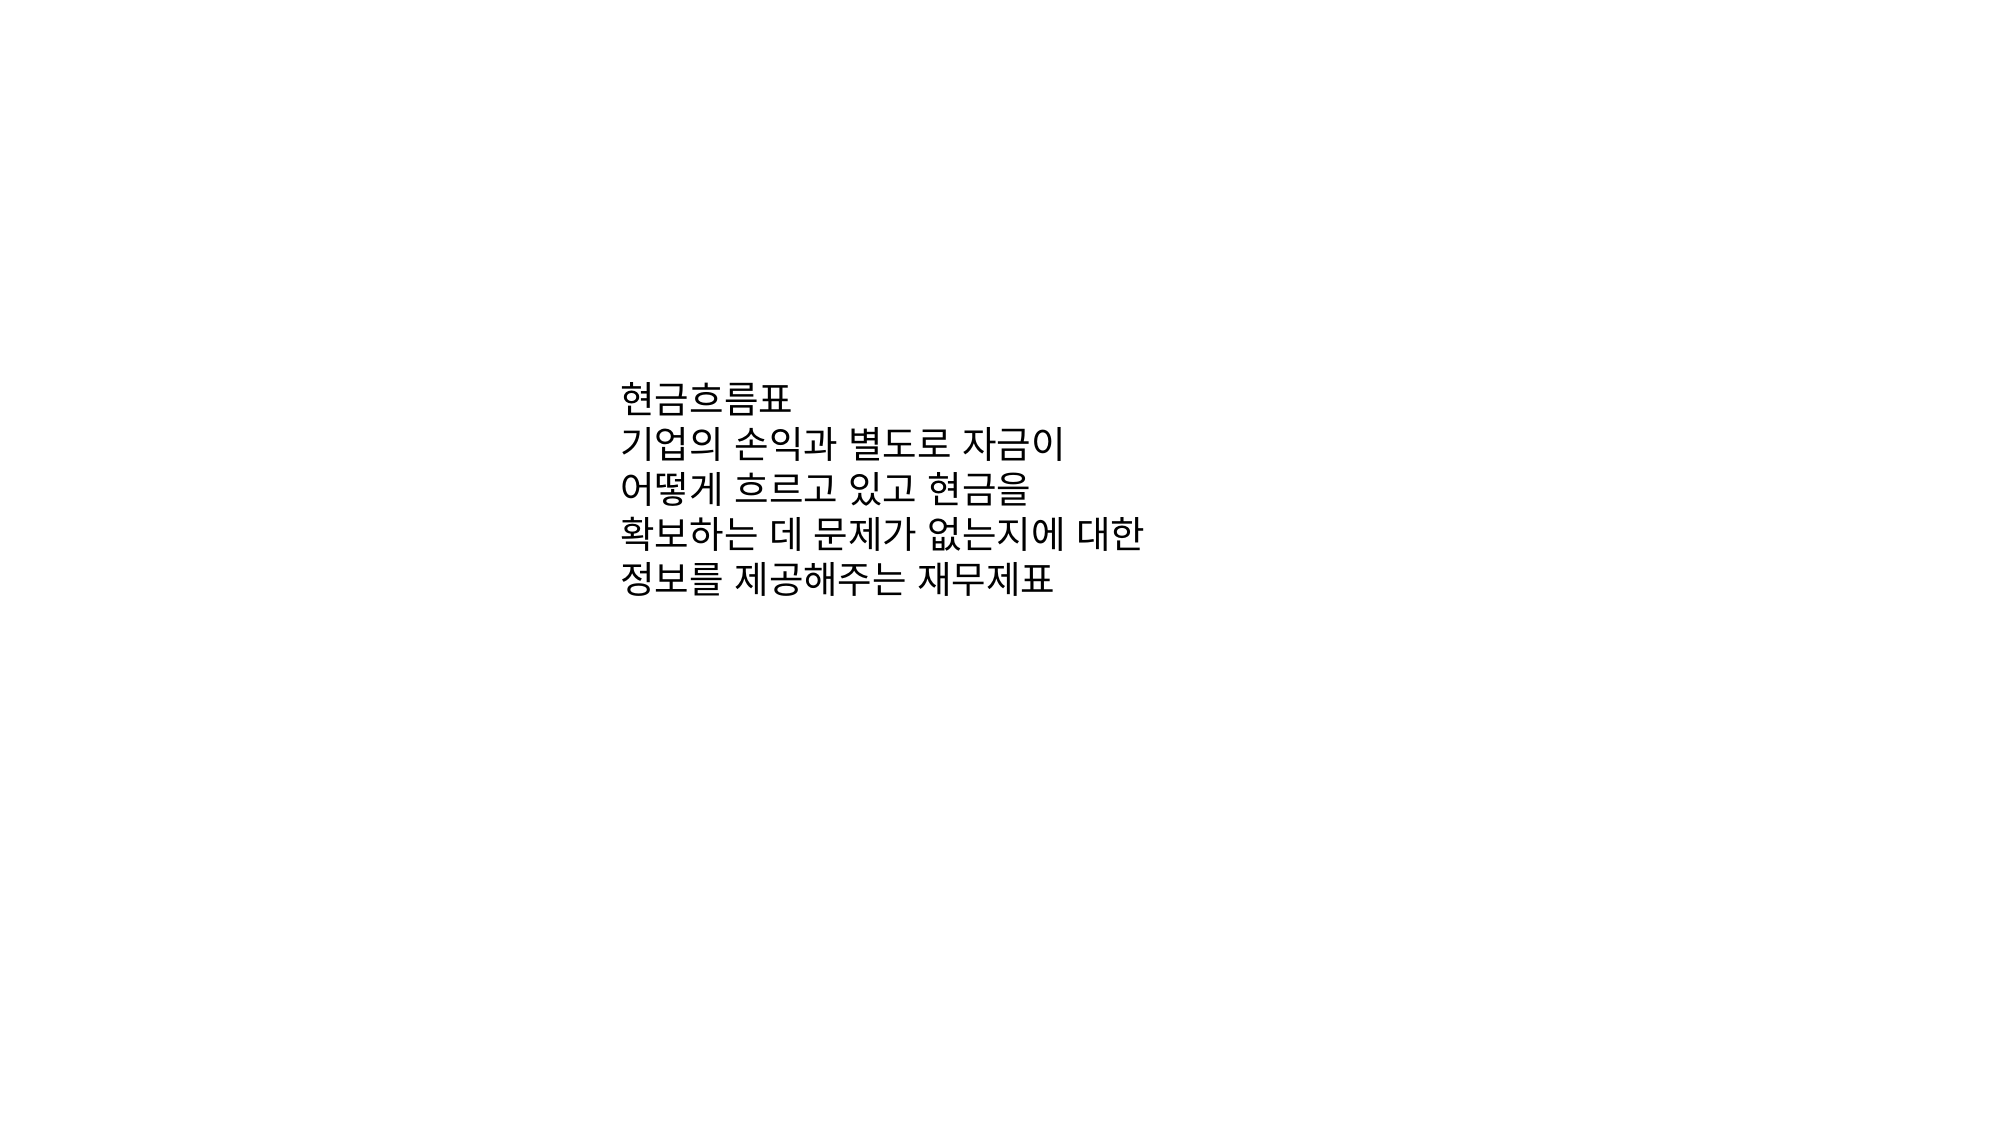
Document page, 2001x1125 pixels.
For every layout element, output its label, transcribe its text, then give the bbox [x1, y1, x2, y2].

text_box 현금흐름표 기업의 손익과 별도로 자금이 어떻게 흐르고 있고 현금을 확보하는 데 문제가 없는지에 대한 정보를 제공해주는 재무제표 [605, 368, 1194, 609]
